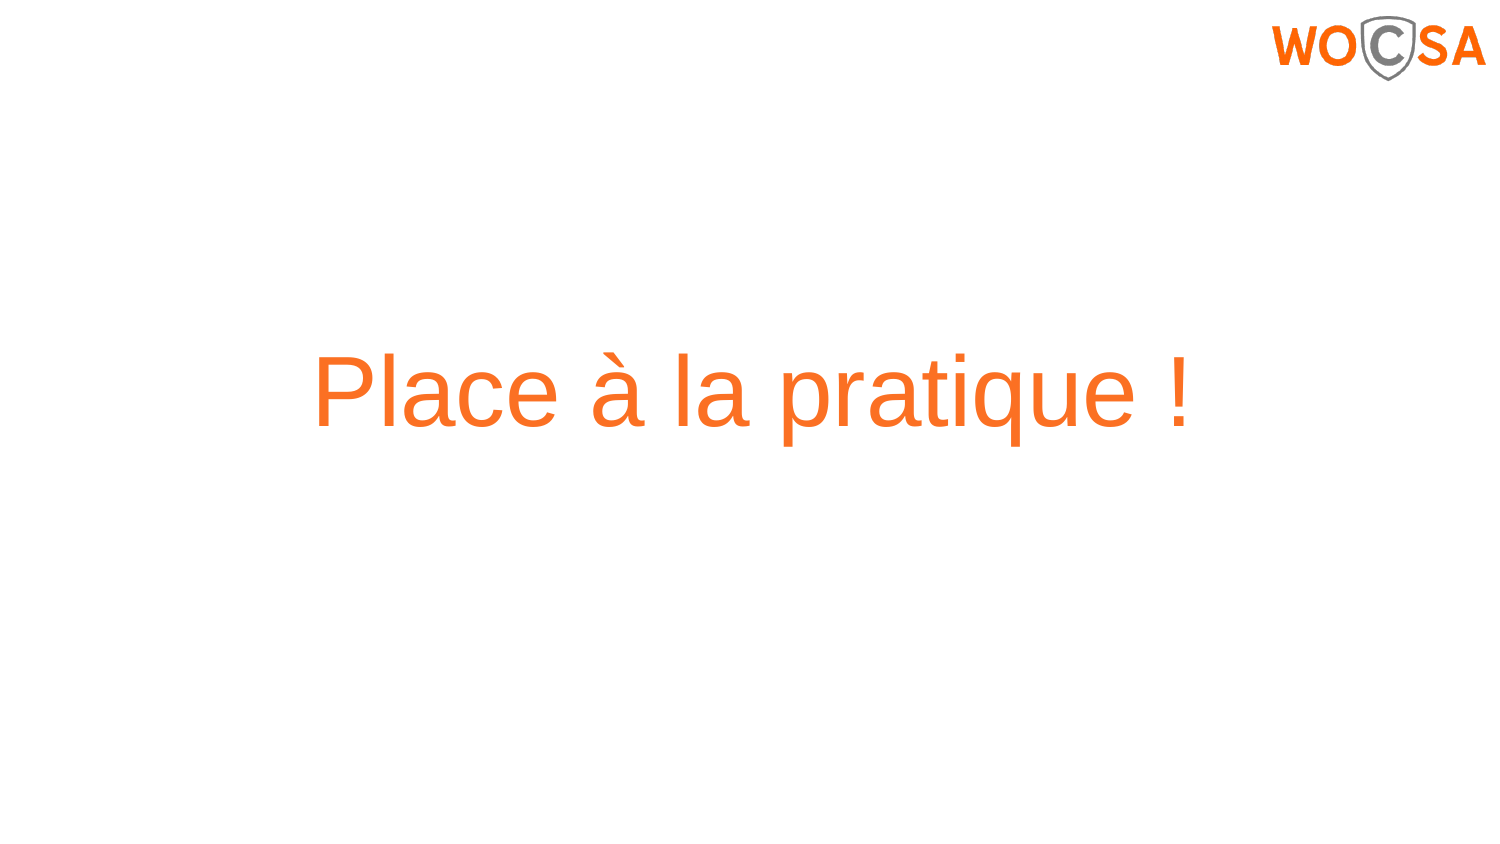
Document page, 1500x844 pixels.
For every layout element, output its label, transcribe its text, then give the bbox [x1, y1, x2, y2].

picture [1266, 9, 1491, 86]
title Place à la pratique ! [15, 311, 1491, 491]
